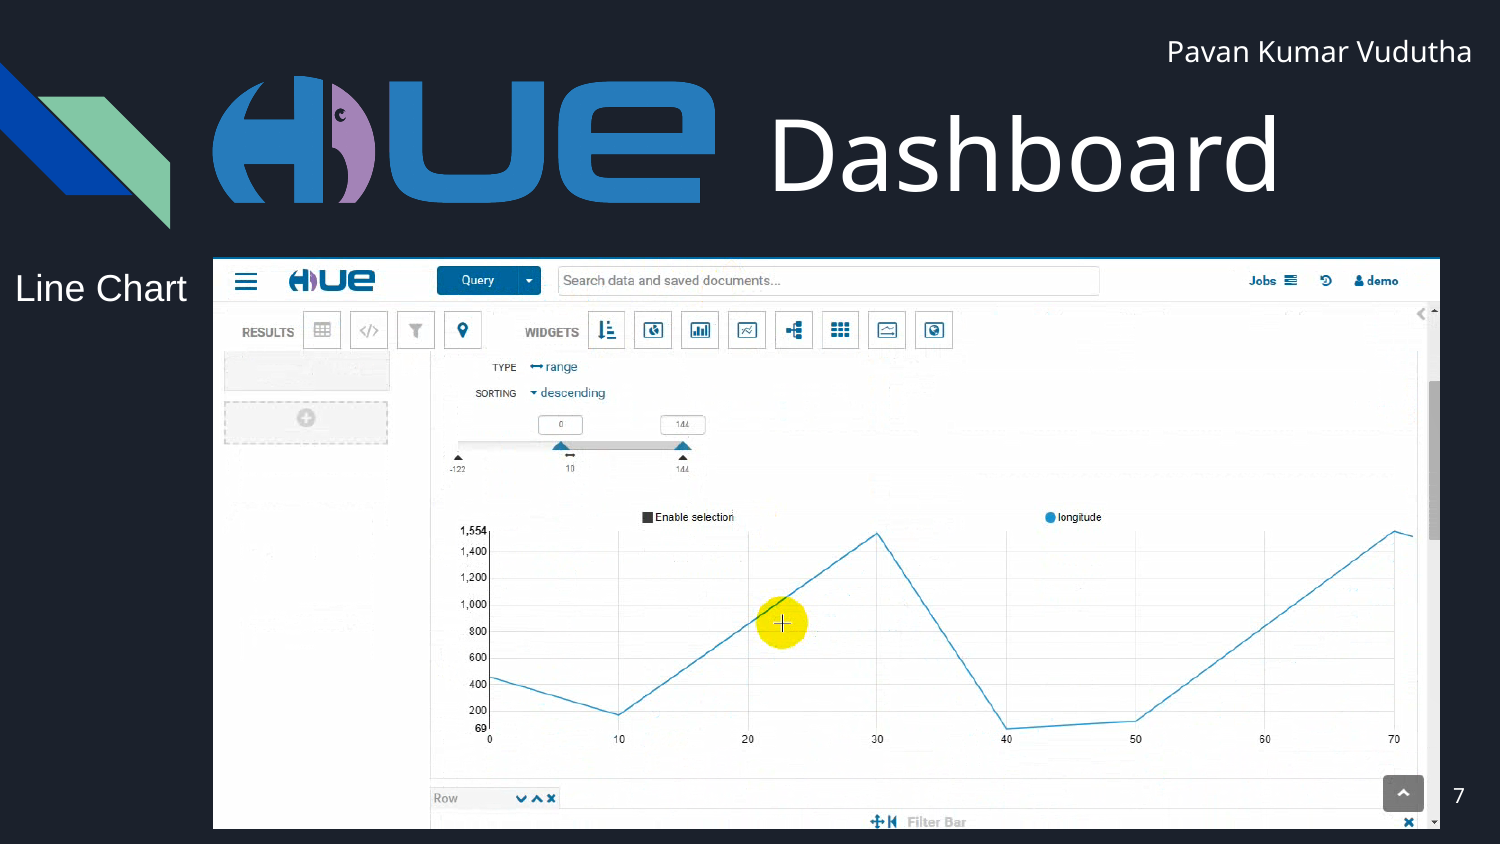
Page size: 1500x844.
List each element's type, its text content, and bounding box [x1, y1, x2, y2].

slide_number 7 [1446, 764, 1480, 830]
title Dashboard [751, 76, 1368, 227]
text_box Line Chart [0, 257, 210, 317]
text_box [212, 256, 1441, 830]
text_box Pavan Kumar Vudutha [1151, 26, 1488, 76]
picture [212, 76, 716, 203]
